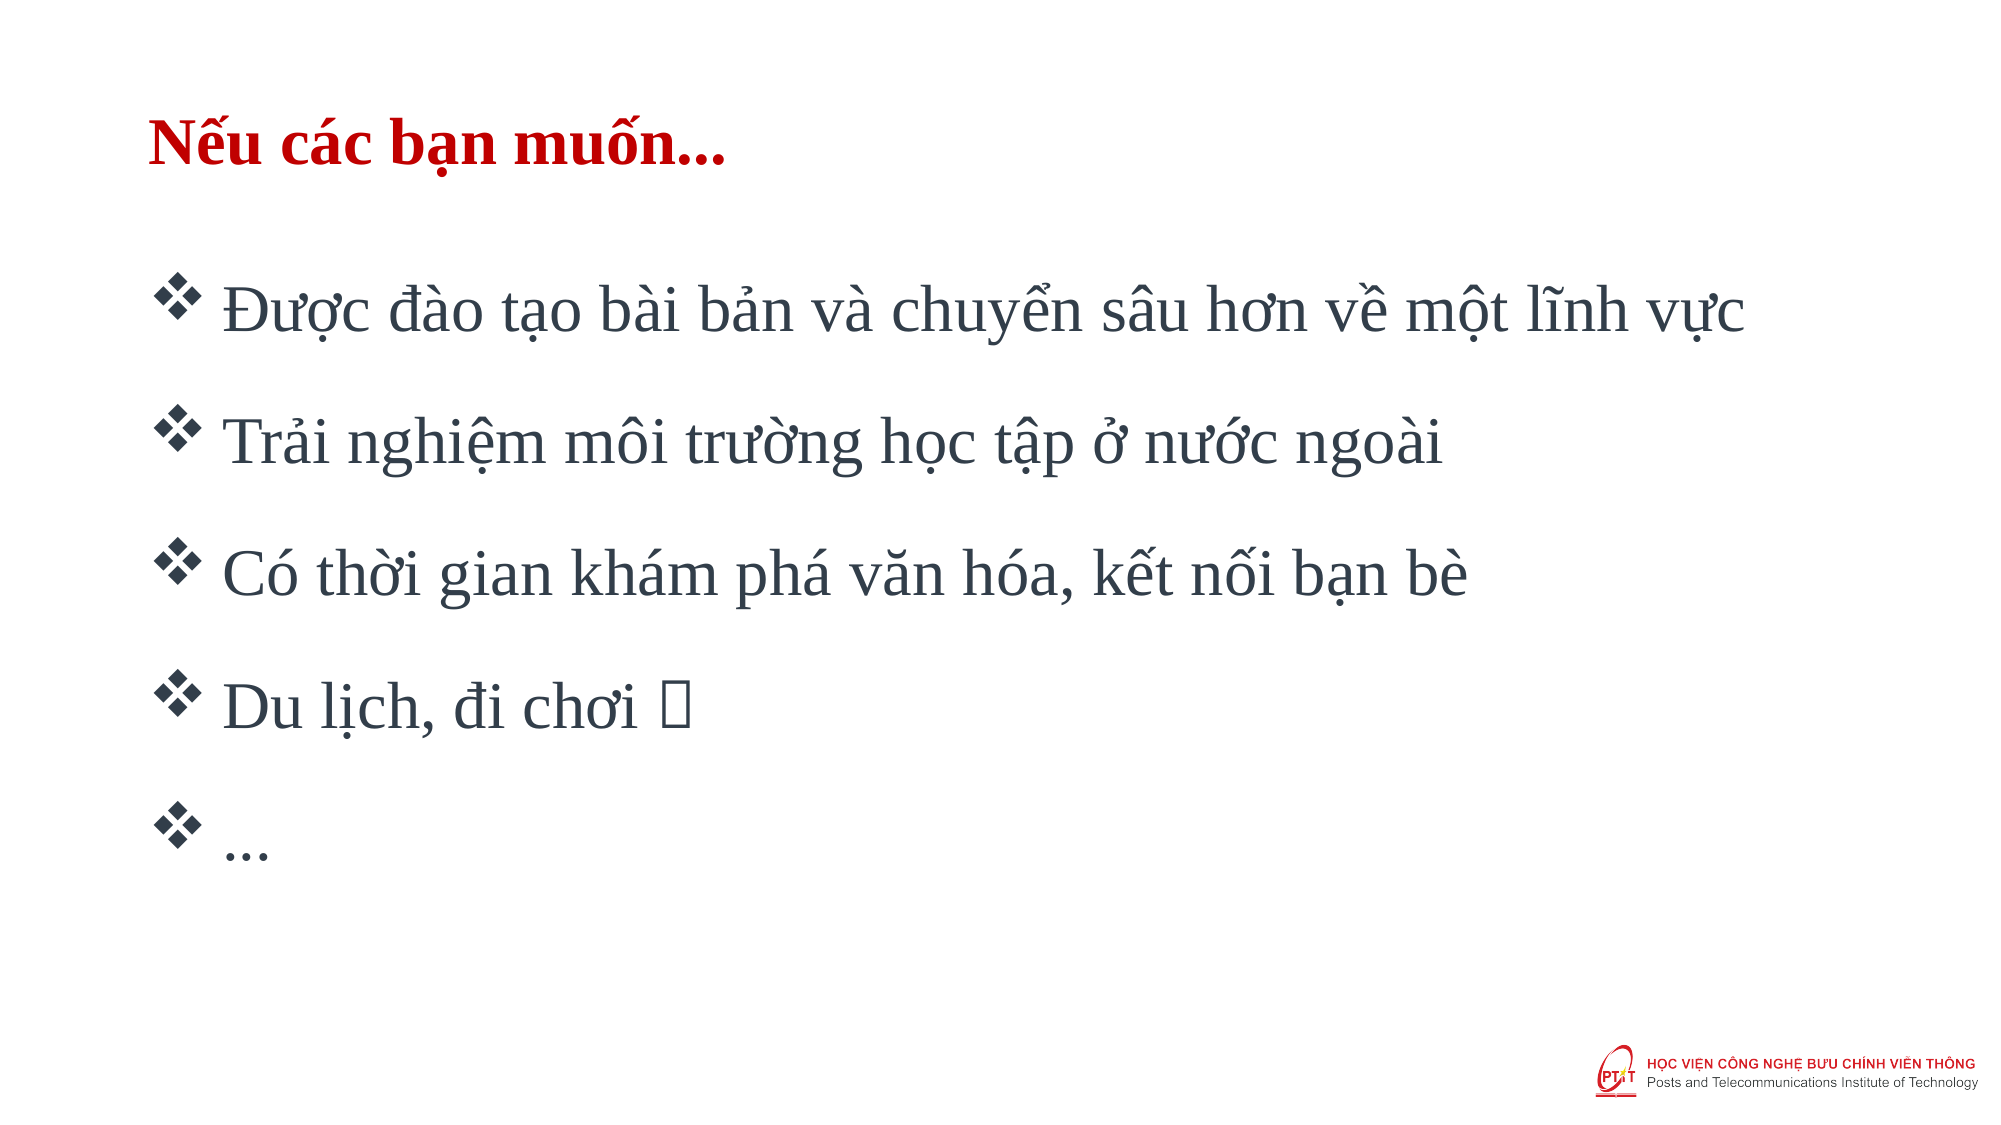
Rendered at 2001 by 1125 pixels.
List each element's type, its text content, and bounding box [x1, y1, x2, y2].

picture [1578, 1023, 2000, 1125]
title Nếu các bạn muốn... [133, 101, 1832, 185]
text_box Được đào tạo bài bản và chuyển sâu hơn về một lĩnh vực Trải nghiệm môi trường học tập ở nước ngoài Có thời gian khám phá văn hóa, kết nối bạn bè Du lịch, đi chơi  ... [133, 216, 1919, 1036]
